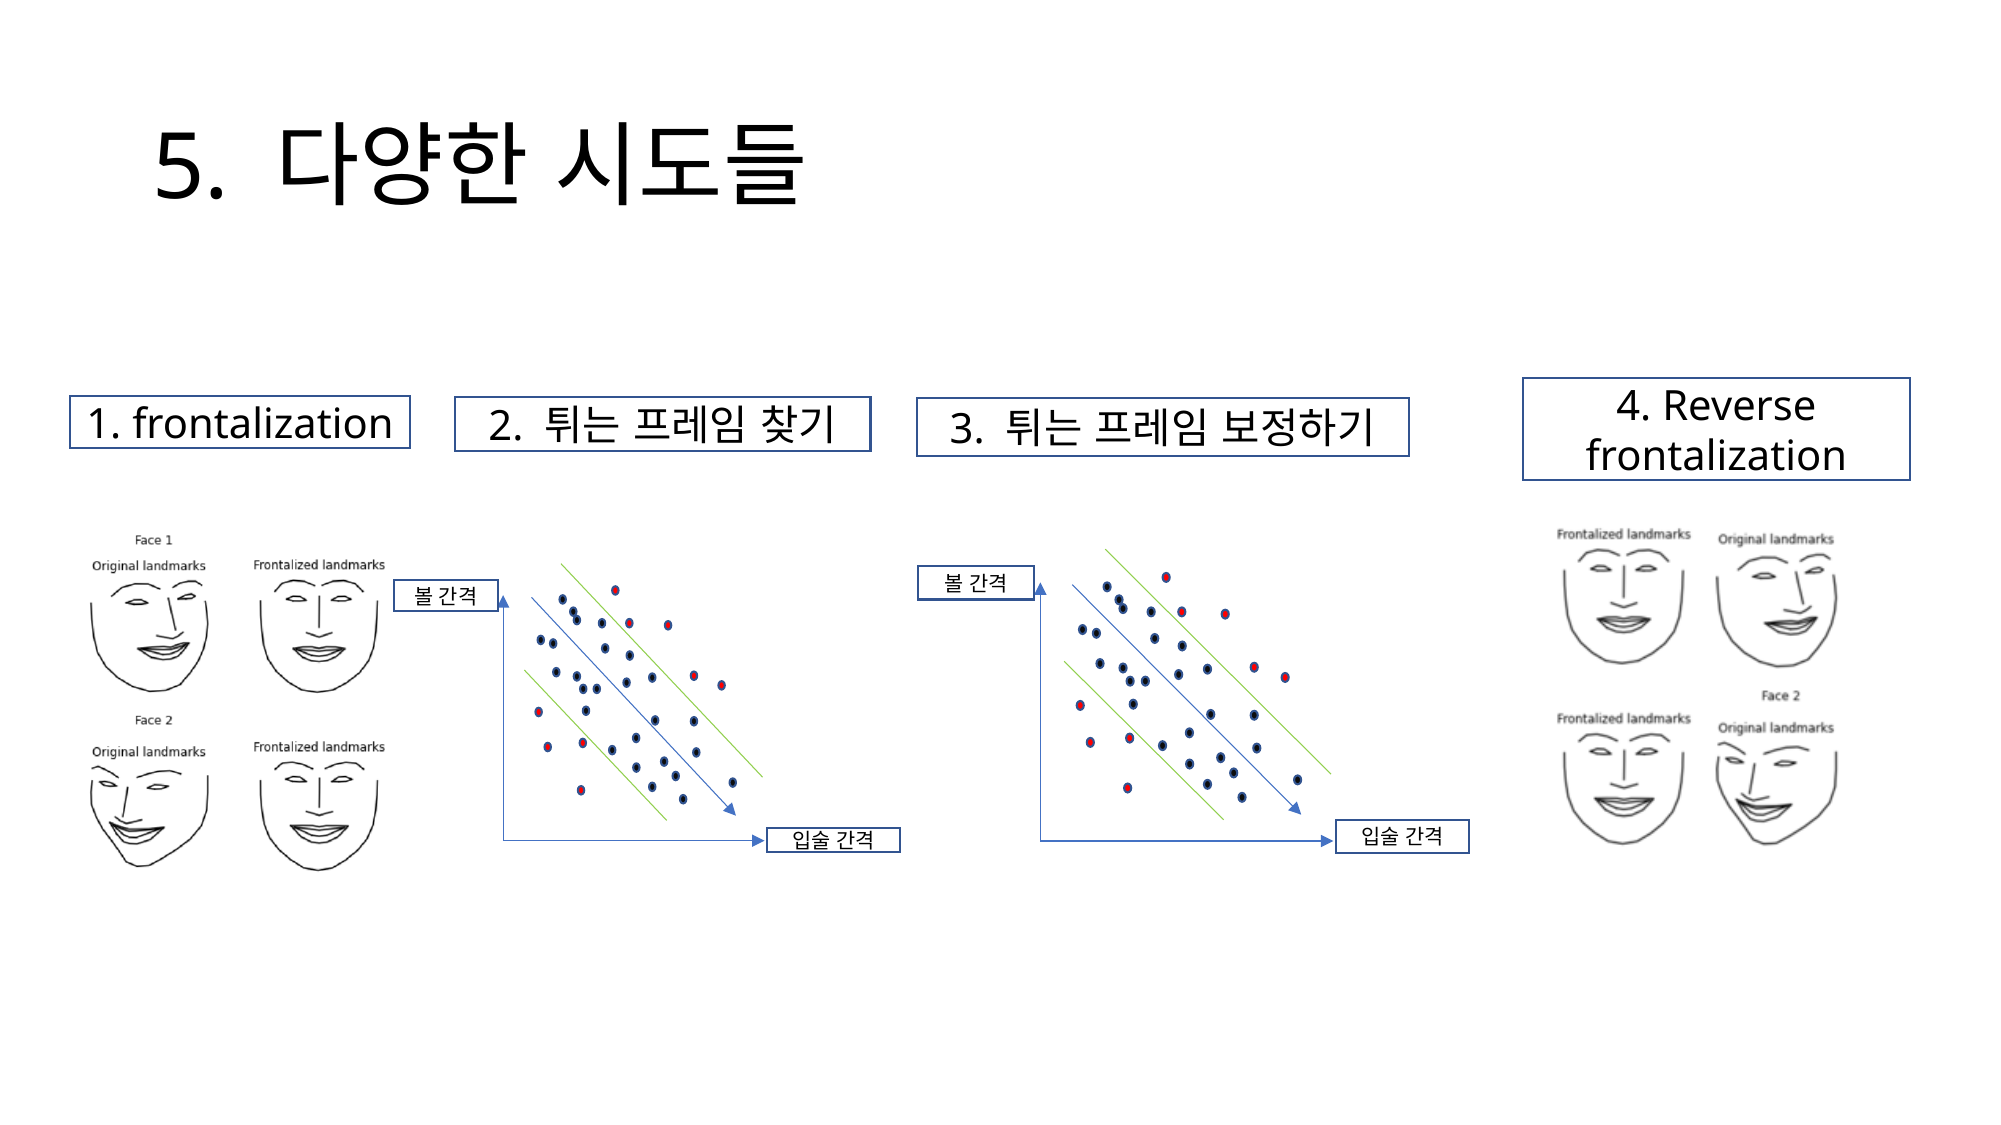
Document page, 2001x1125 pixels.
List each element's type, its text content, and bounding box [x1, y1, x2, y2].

picture [49, 523, 431, 891]
text_box 2. 튀는 프레임 찾기 [454, 396, 872, 452]
text_box 3. 튀는 프레임 보정하기 [916, 397, 1410, 457]
picture [1523, 494, 1864, 870]
text_box 1. frontalization [69, 395, 411, 449]
text_box 4. Reverse frontalization [1522, 377, 1911, 481]
title 5. 다양한 시도들 [137, 59, 1863, 278]
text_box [918, 549, 1469, 853]
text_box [393, 563, 900, 852]
